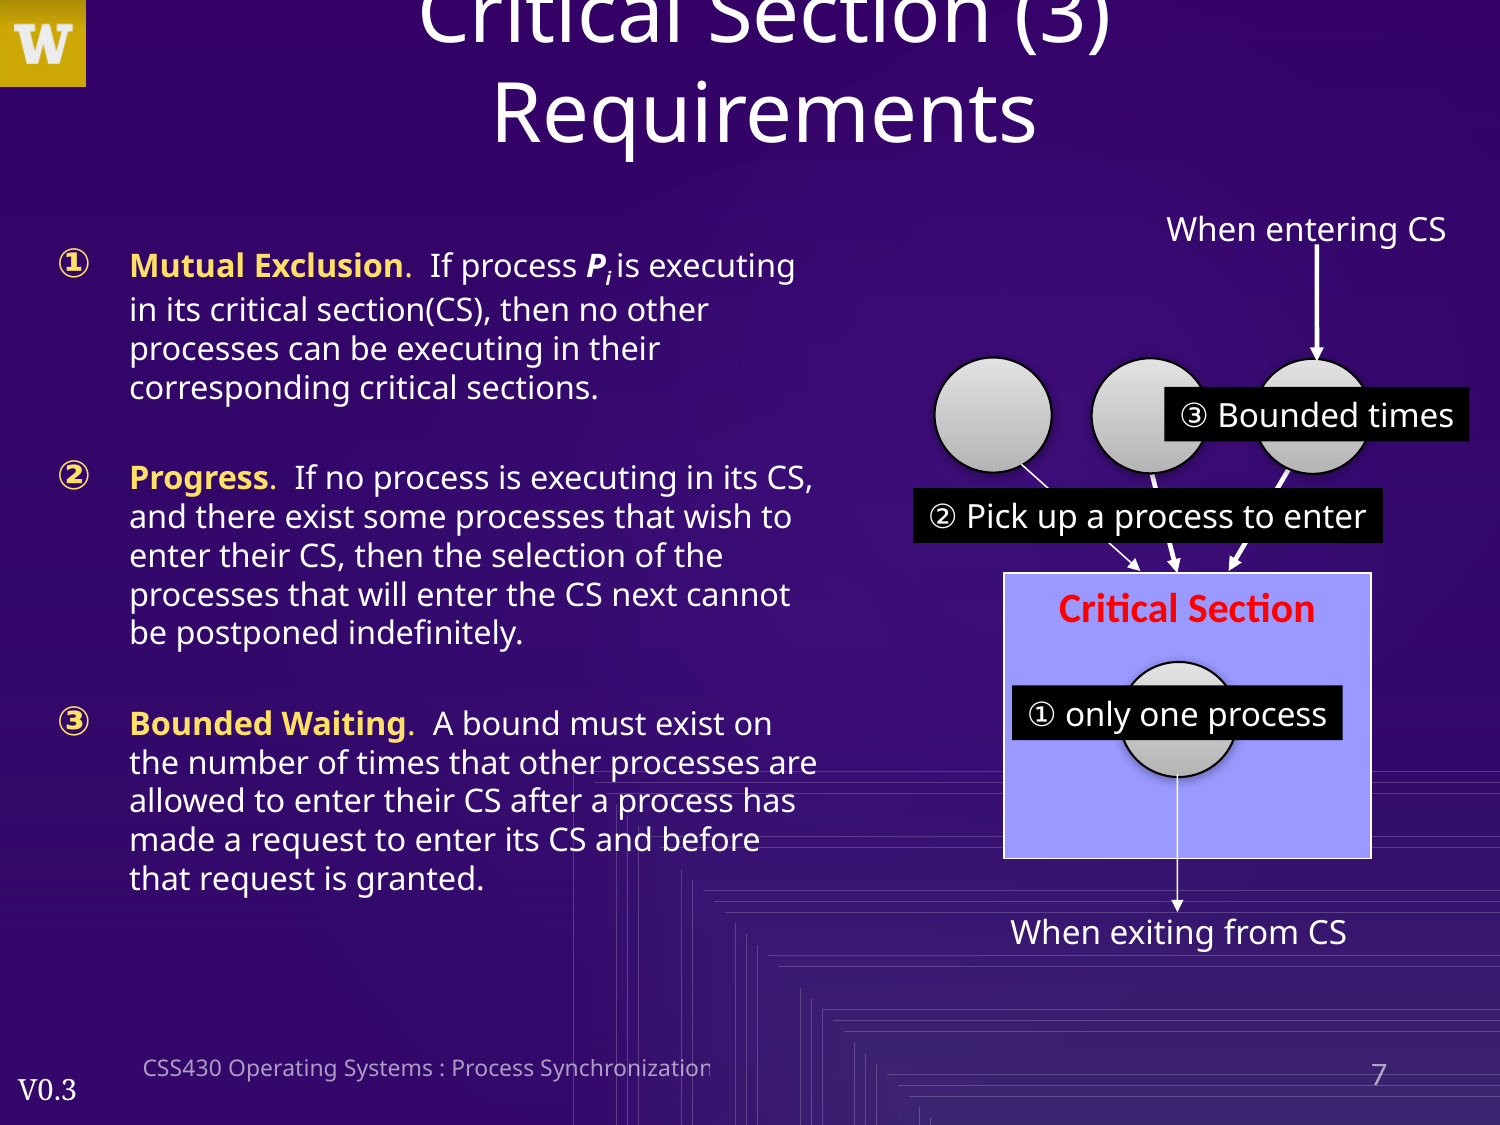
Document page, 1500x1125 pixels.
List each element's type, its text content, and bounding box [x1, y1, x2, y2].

title Critical Section (3) Requirements [127, 0, 1403, 119]
text_box [933, 356, 1053, 459]
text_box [912, 463, 1384, 960]
text_box [1090, 357, 1149, 459]
text_box Mutual Exclusion. If process Pi is executing in its critical section(CS), then no other processes can be executing in their corresponding critical sections. Progress. If no process is executing in its CS, and there exist some processes that wish to enter their CS, then the selection of the processes that will enter the CS next cannot be postponed indefinitely. Bounded Waiting. A bound must exist on the number of times that other processes are allowed to enter their CS after a process has made a request to enter its CS and before that request is granted. [41, 237, 847, 913]
slide_number 7 [1235, 1039, 1403, 1100]
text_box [1151, 200, 1462, 443]
picture [0, 0, 86, 87]
footer CSS430 Operating Systems : Process Synchronization [127, 1039, 885, 1100]
